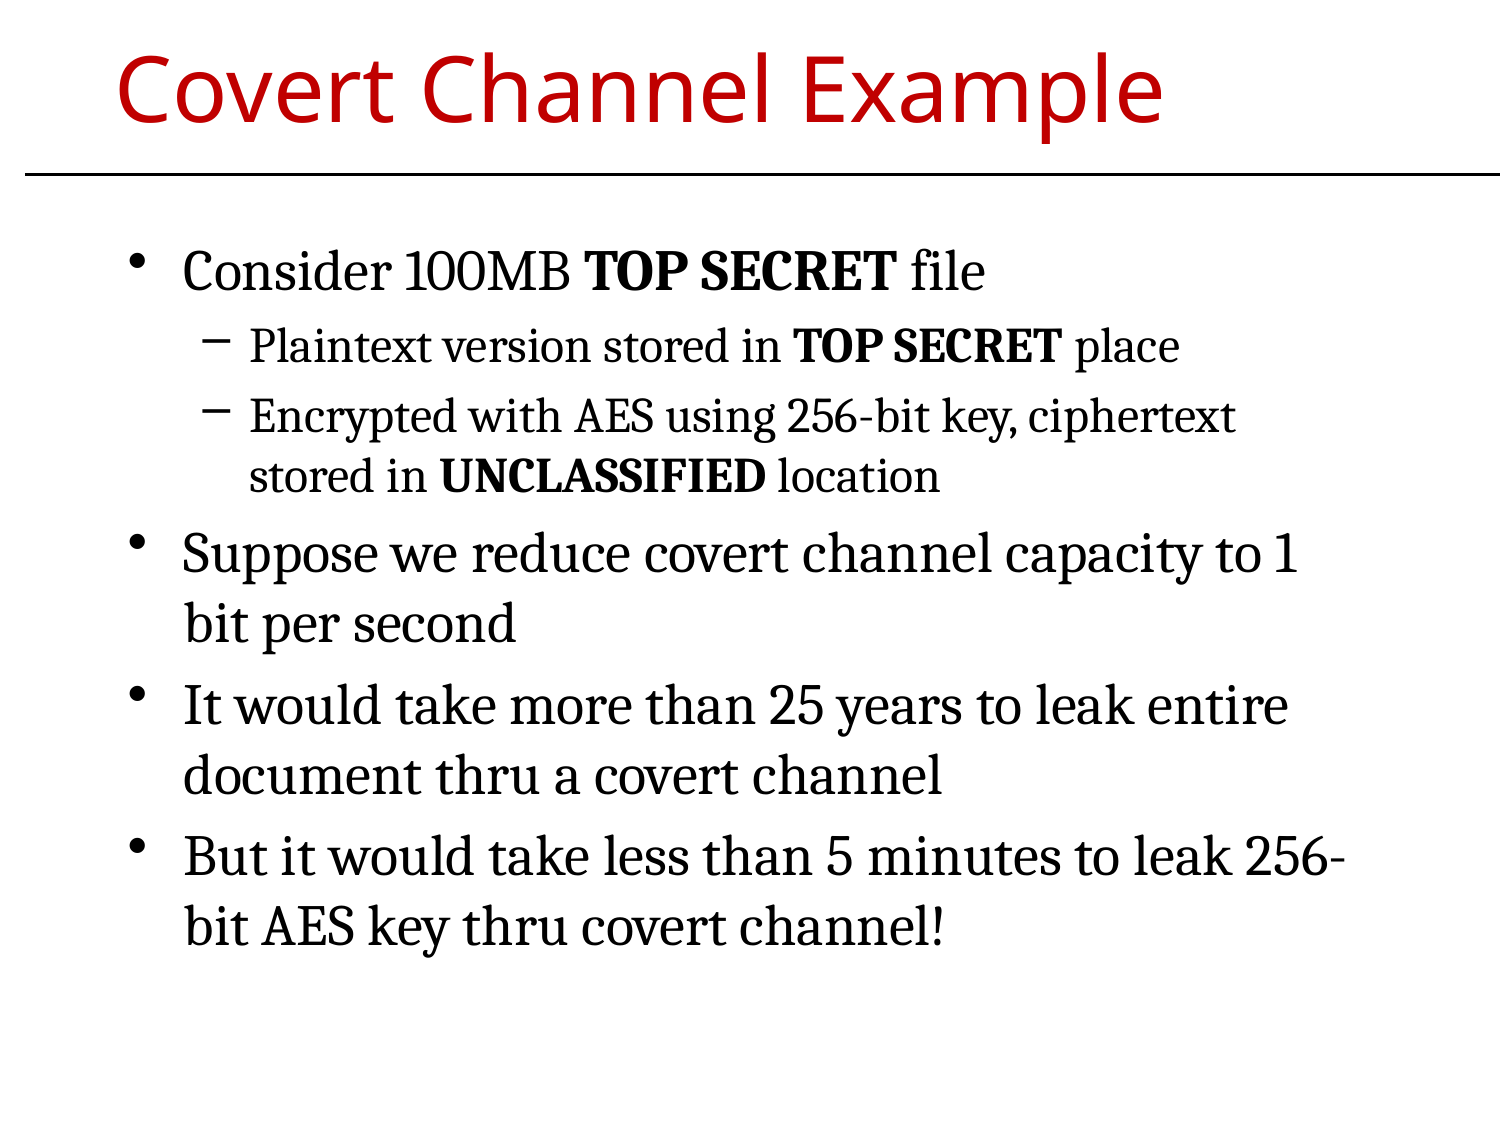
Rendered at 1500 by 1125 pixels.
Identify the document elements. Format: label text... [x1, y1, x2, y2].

text_box Consider 100MB TOP SECRET file Plaintext version stored in TOP SECRET place Encrypted with AES using 256-bit key, ciphertext stored in UNCLASSIFIED location Suppose we reduce covert channel capacity to 1 bit per second It would take more than 25 years to leak entire document thru a covert channel But it would take less than 5 minutes to leak 256-bit AES key thru covert channel! [112, 224, 1388, 1013]
title Covert Channel Example [99, 24, 1425, 161]
